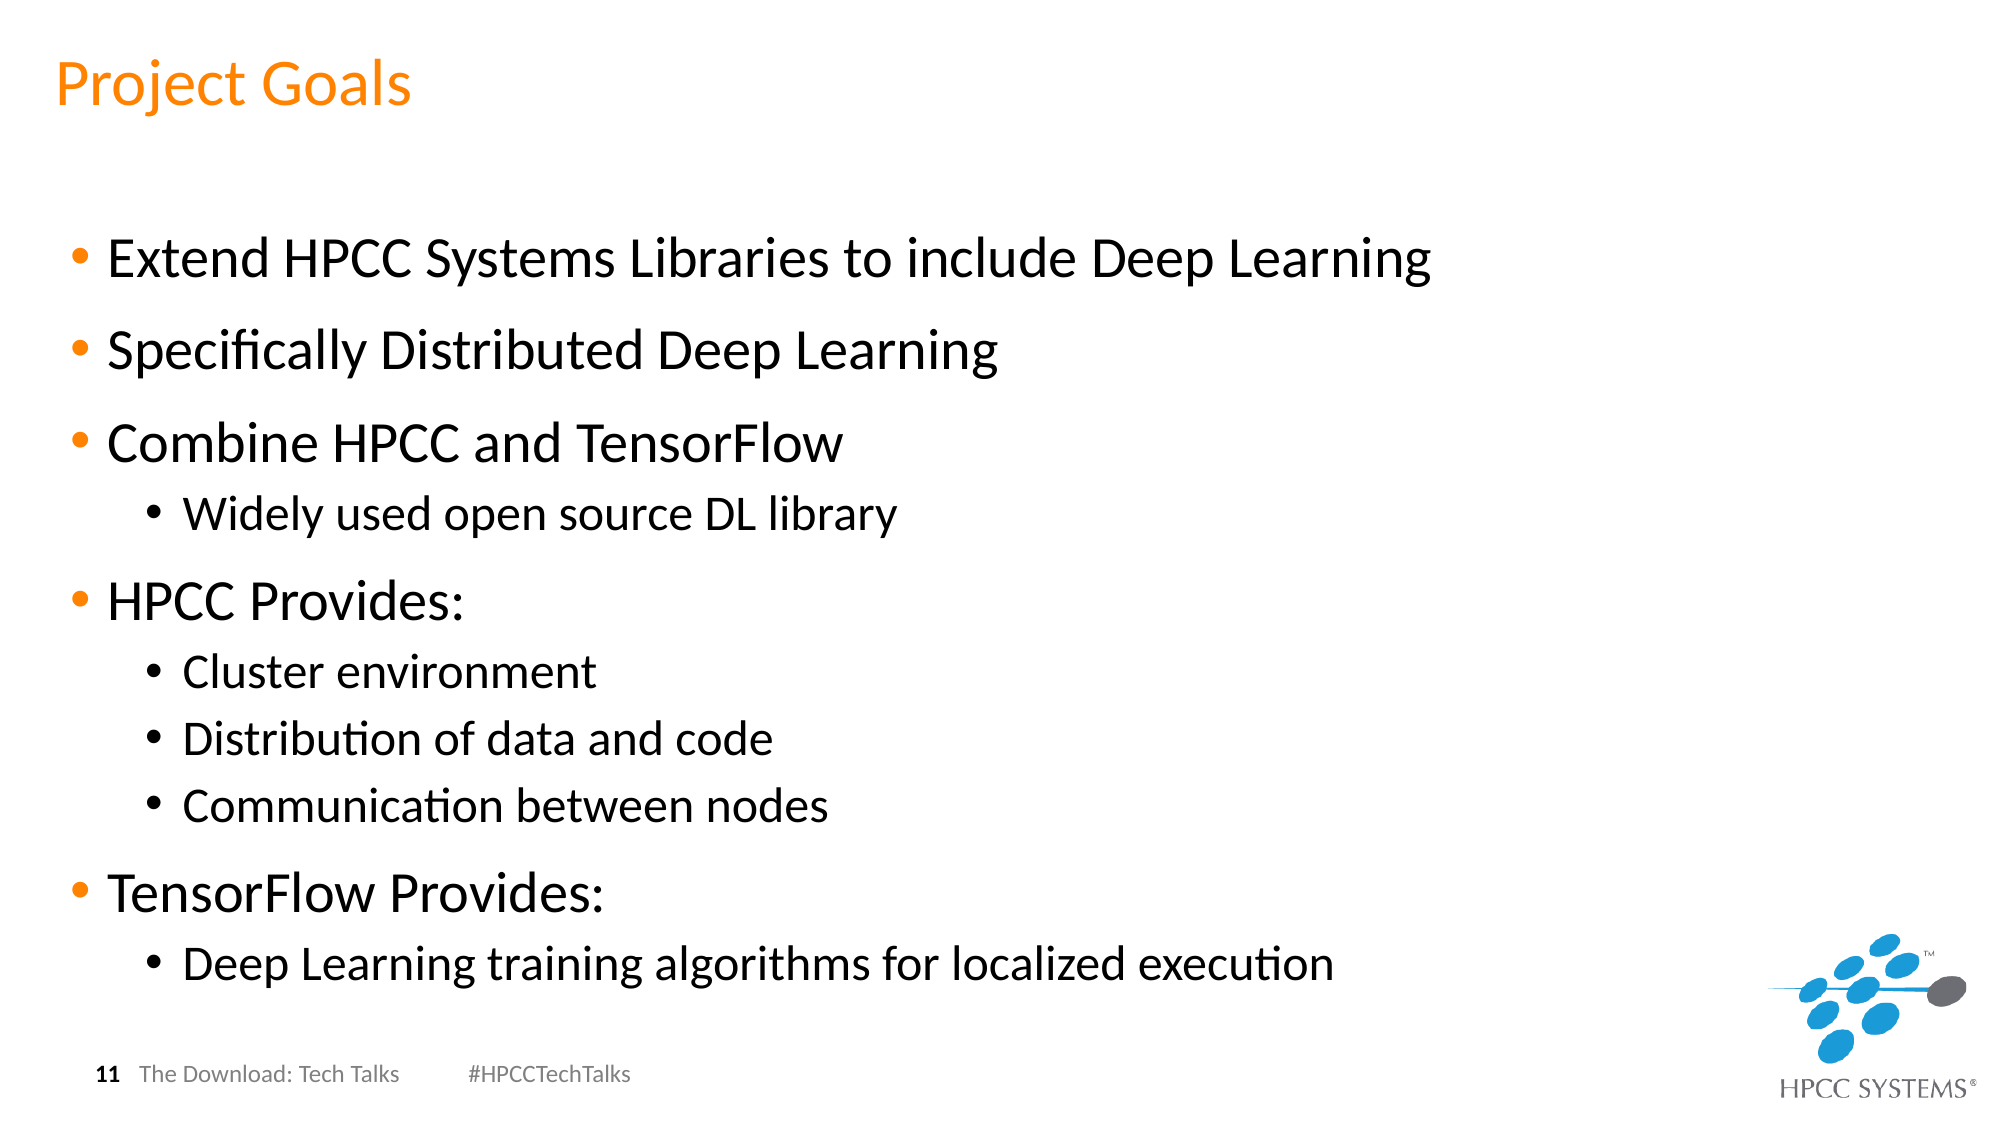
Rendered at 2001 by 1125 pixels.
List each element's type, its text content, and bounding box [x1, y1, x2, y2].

picture [1768, 934, 1977, 1098]
slide_number 11 [55, 1042, 121, 1103]
list Extend HPCC Systems Libraries to include Deep Learning Specifically Distributed Deep Learning Combine HPCC and TensorFlow Widely used open source DL library HPCC Provides: Cluster environment Distribution of data and code Communication between nodes TensorFlow Provides: Deep Learning training algorithms for localized execution [55, 219, 1946, 1013]
footer The Download: Tech Talks #HPCCTechTalks [139, 1042, 884, 1103]
title Project Goals [55, 48, 1944, 192]
